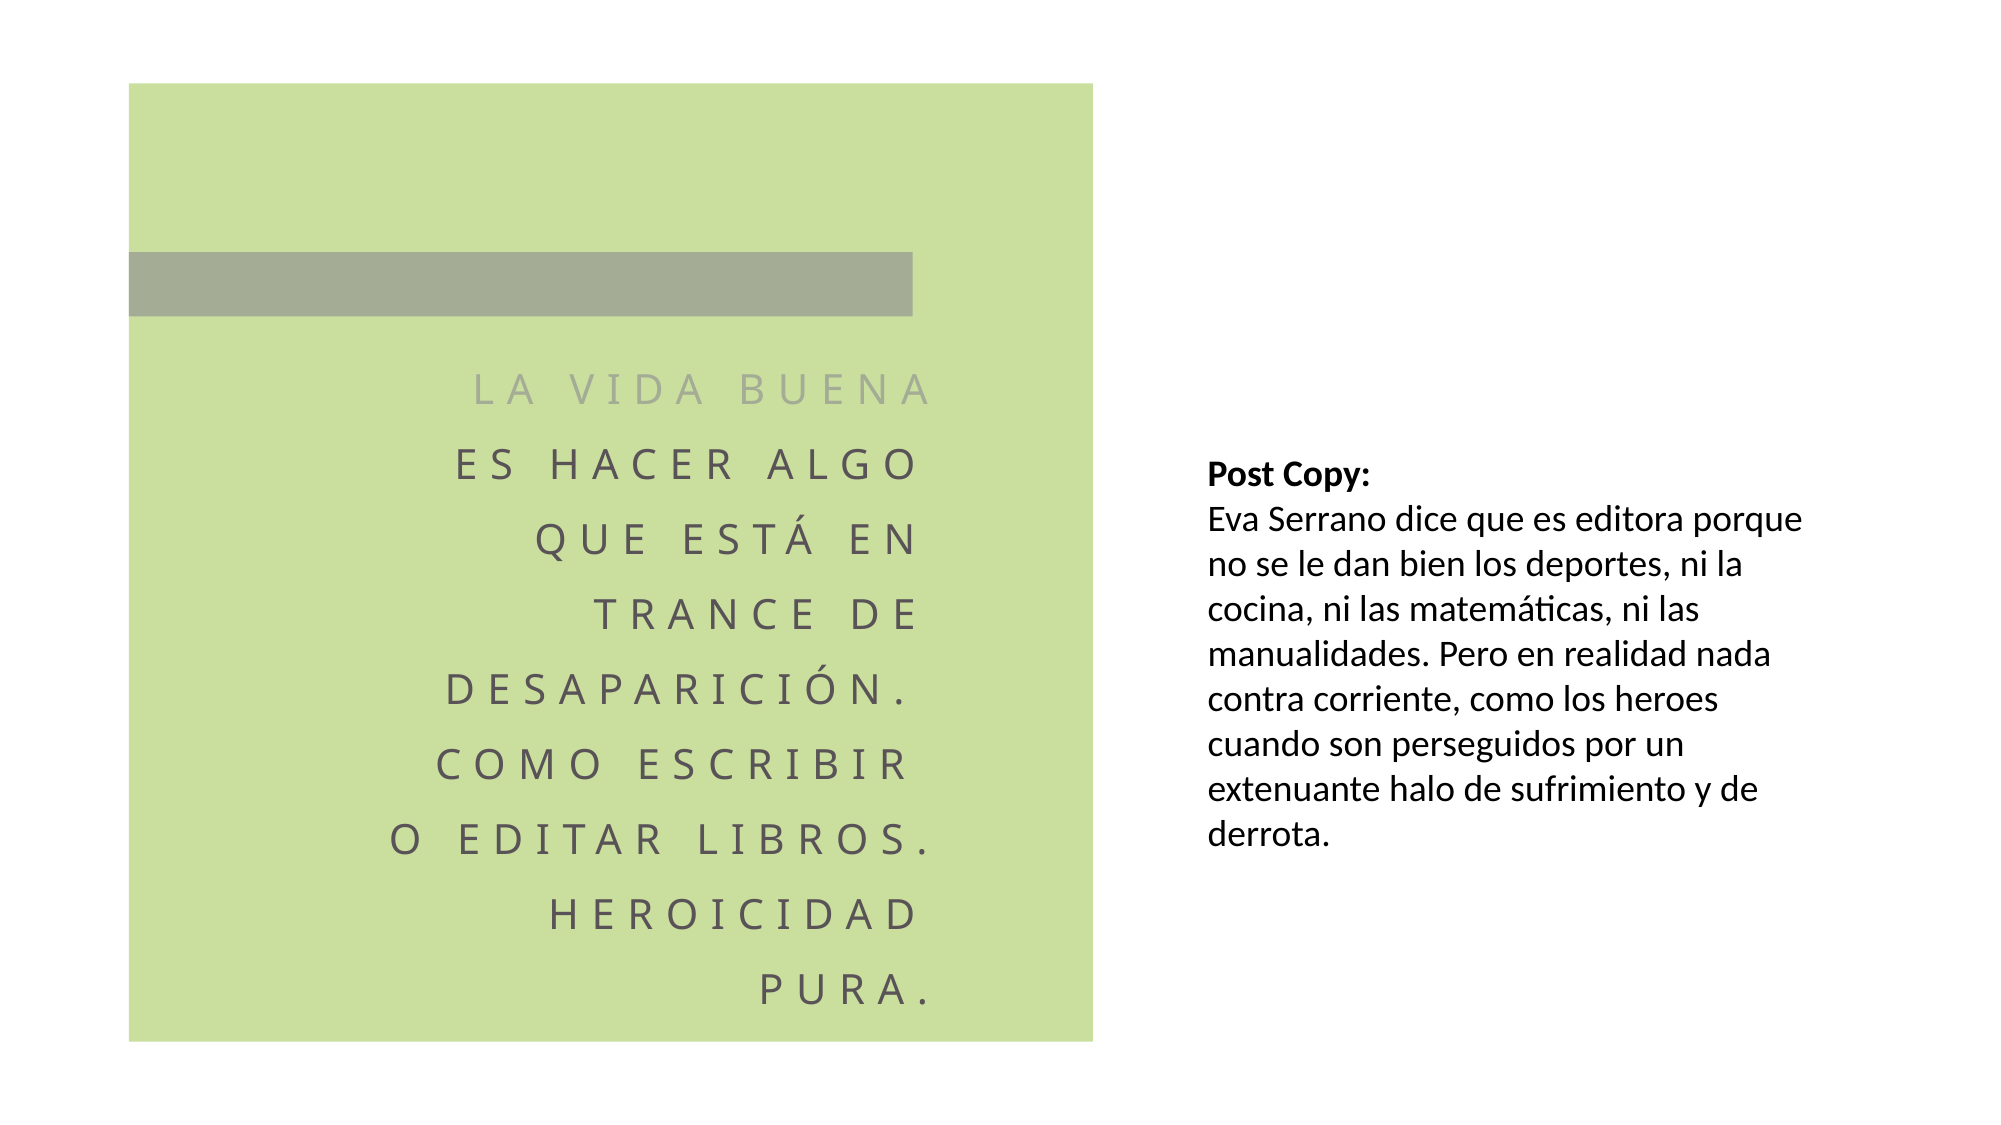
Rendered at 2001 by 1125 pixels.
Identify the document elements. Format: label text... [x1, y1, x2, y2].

text_box Post Copy: Eva Serrano dice que es editora porque no se le dan bien los deportes, ni la cocina, ni las matemáticas, ni las manualidades. Pero en realidad nada contra corriente, como los heroes cuando son perseguidos por un extenuante halo de sufrimiento y de derrota. [1192, 441, 1827, 861]
text_box [128, 251, 914, 317]
text_box [128, 82, 1094, 1043]
text_box LA VIDA BUENA ES HACER ALGO QUE ESTÁ EN TRANCE DE DESAPARICIÓN. COMO ESCRIBIR O EDITAR LIBROS. HEROICIDAD PURA. [344, 330, 943, 1020]
